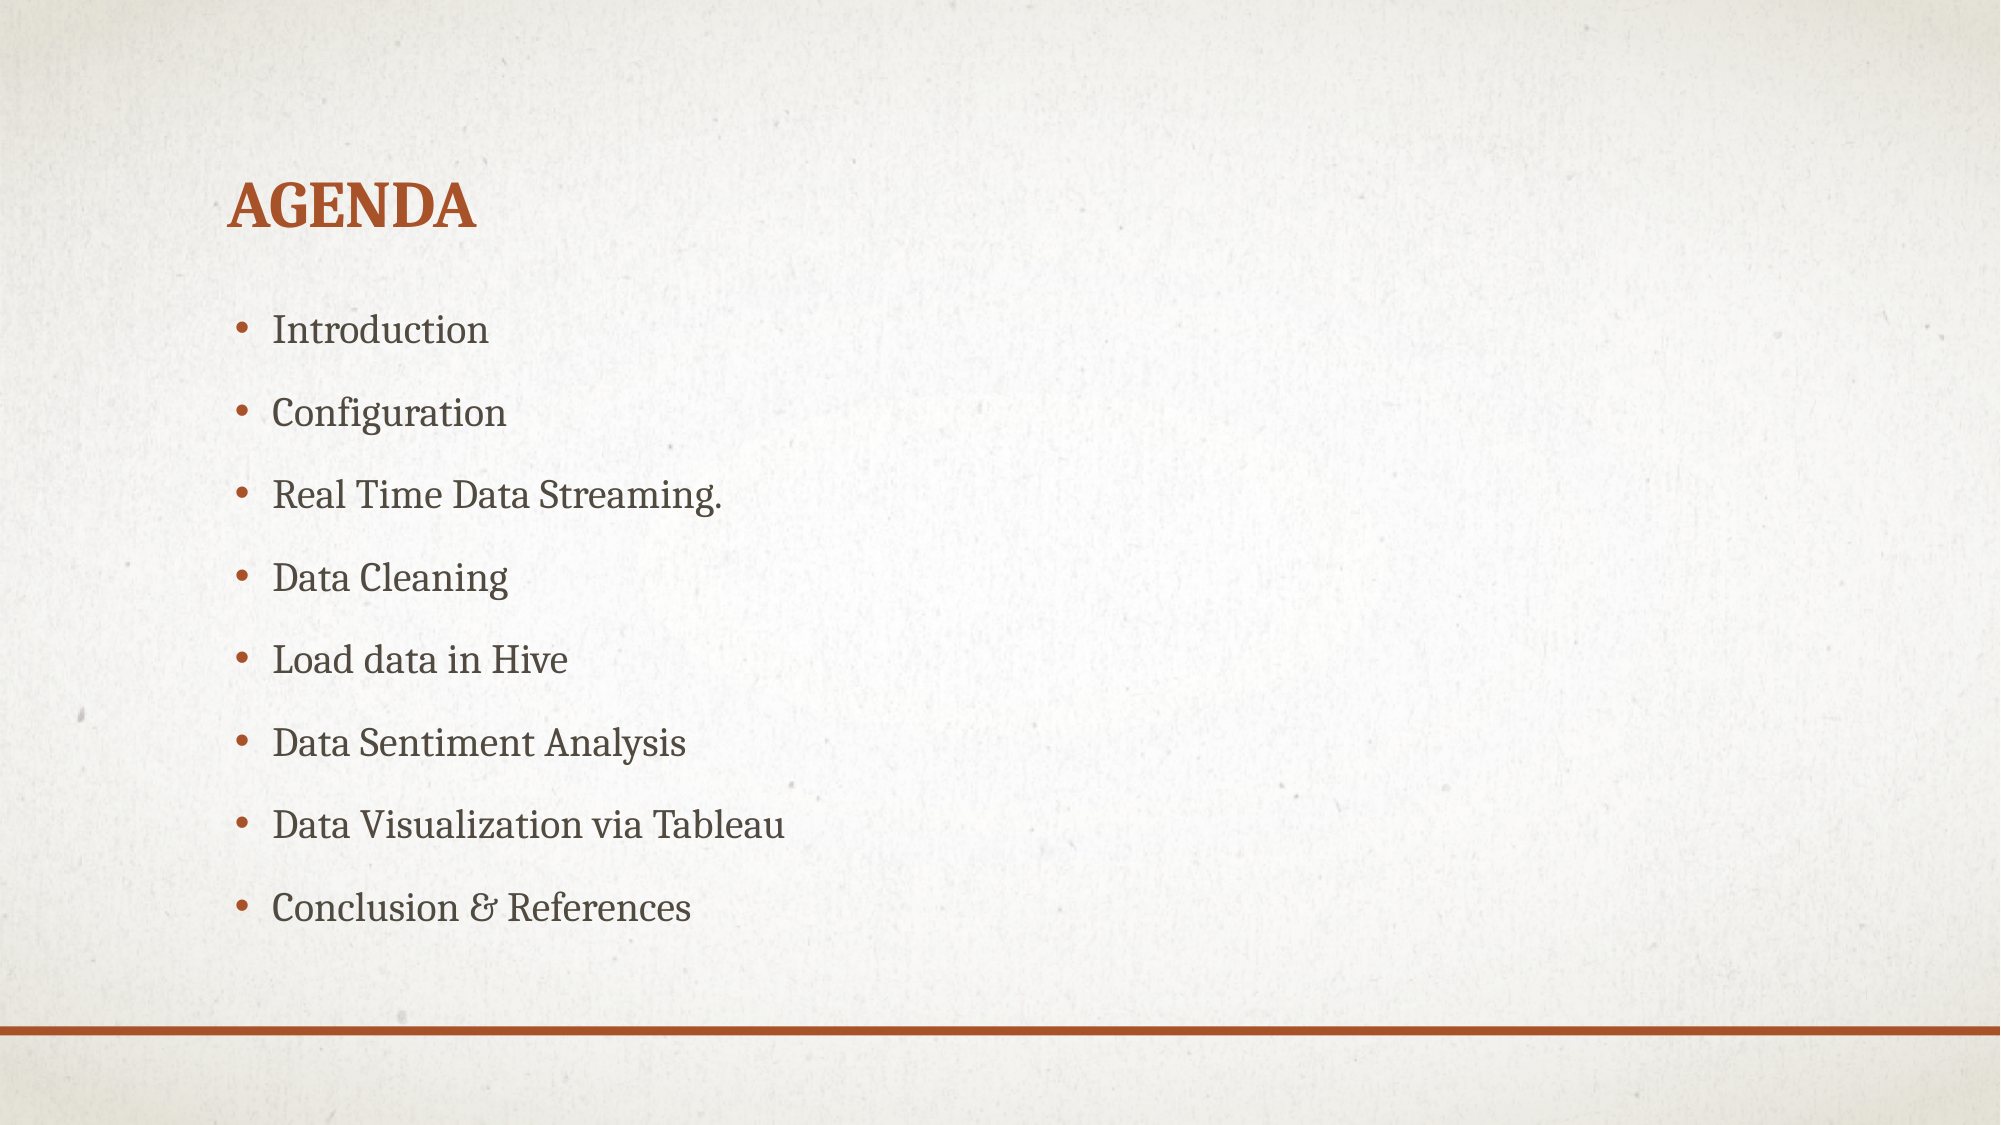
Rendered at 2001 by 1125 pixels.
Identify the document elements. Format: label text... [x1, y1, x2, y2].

picture [0, 0, 2001, 1125]
list Introduction Configuration Real Time Data Streaming. Data Cleaning Load data in Hive Data Sentiment Analysis Data Visualization via Tableau Conclusion & References [212, 299, 1788, 975]
title Agenda [212, 62, 1788, 250]
